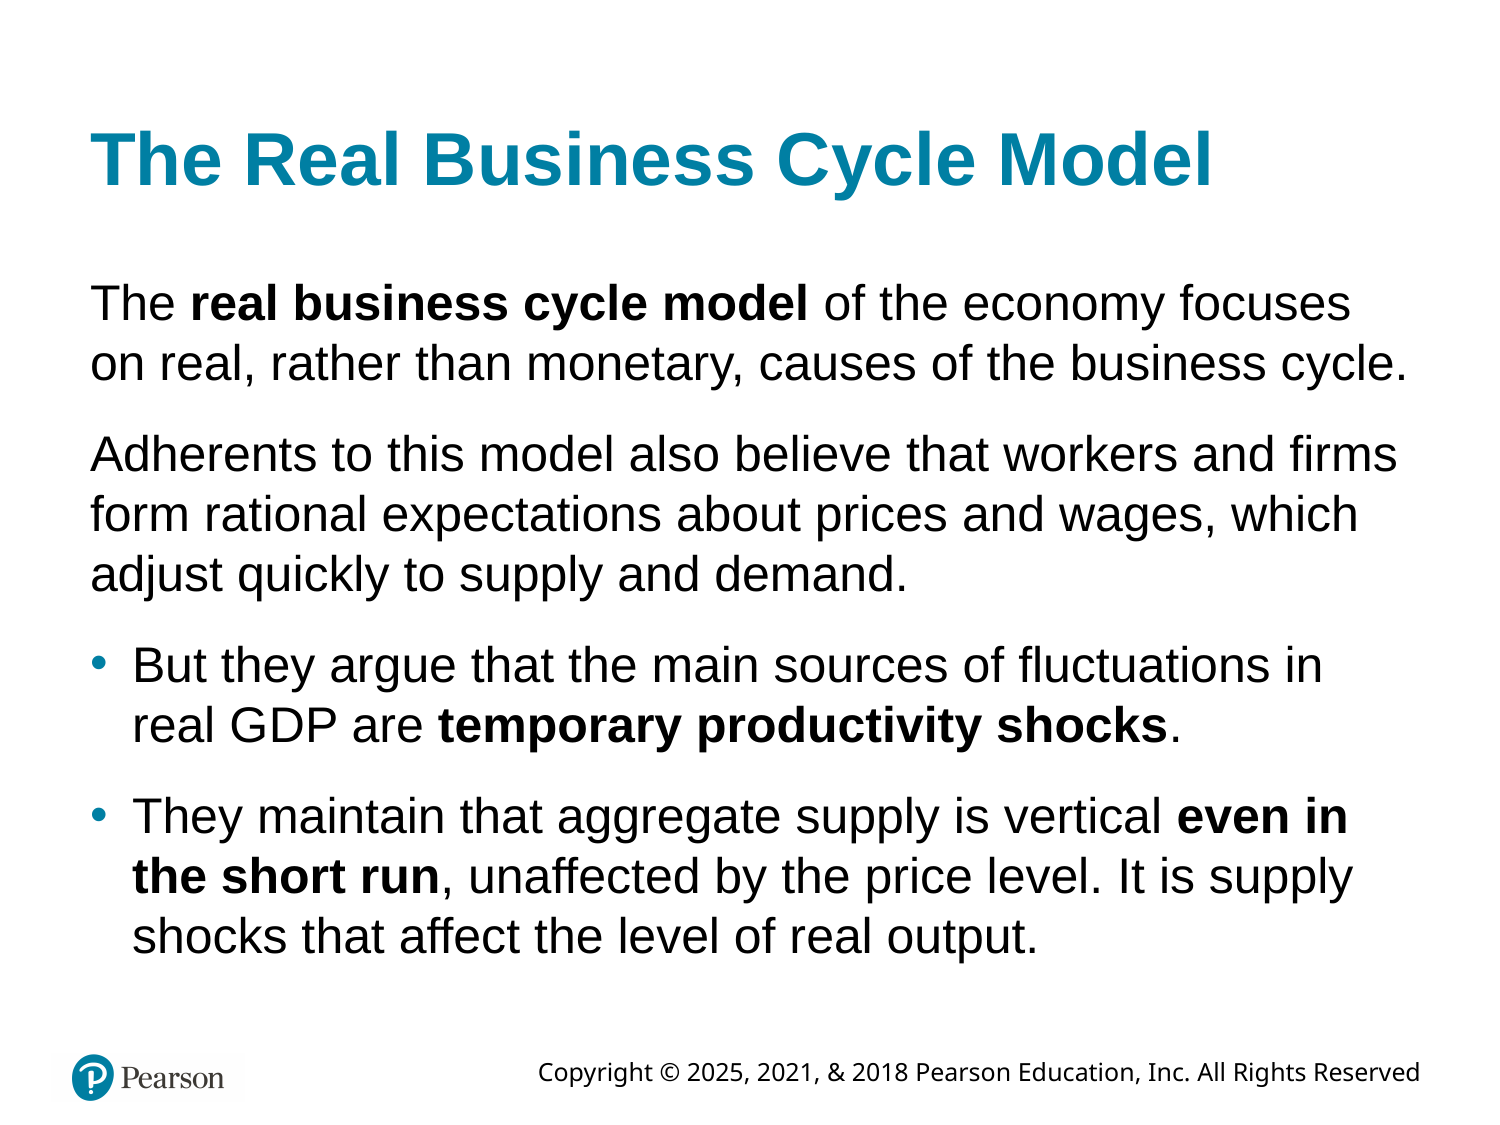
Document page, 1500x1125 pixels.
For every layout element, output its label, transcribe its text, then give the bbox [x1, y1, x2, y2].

title The Real Business Cycle Model [75, 35, 1425, 216]
picture [51, 1053, 245, 1102]
list The real business cycle model of the economy focuses on real, rather than monetary, causes of the business cycle. Adherents to this model also believe that workers and firms form rational expectations about prices and wages, which adjust quickly to supply and demand. But they argue that the main sources of fluctuations in real G D P are temporary productivity shocks. They maintain that aggregate supply is vertical even in the short run, unaffected by the price level. It is supply shocks that affect the level of real output. [75, 255, 1426, 1035]
